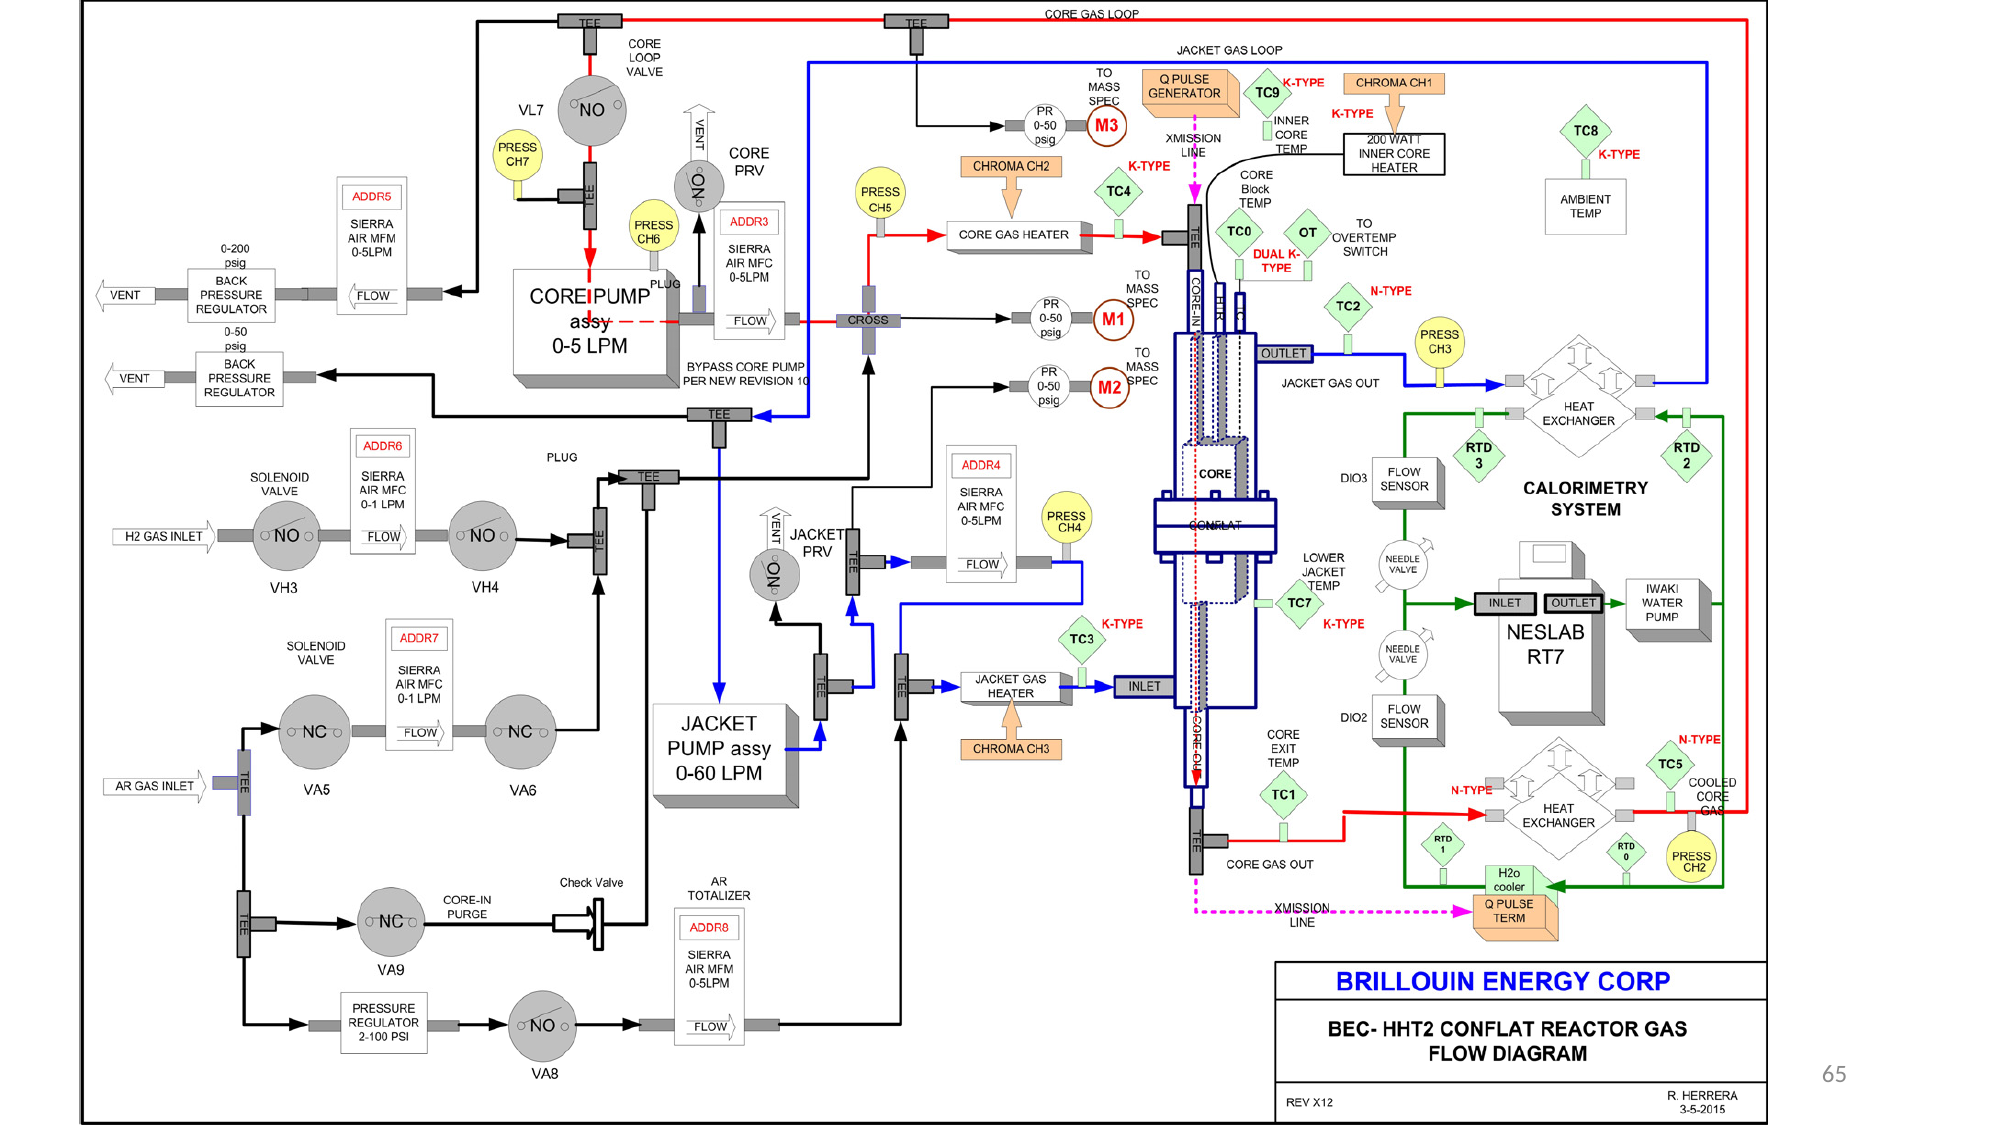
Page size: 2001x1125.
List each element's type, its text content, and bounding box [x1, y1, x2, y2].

slide_number 65 [1768, 1042, 1863, 1103]
picture [79, 0, 1768, 1125]
